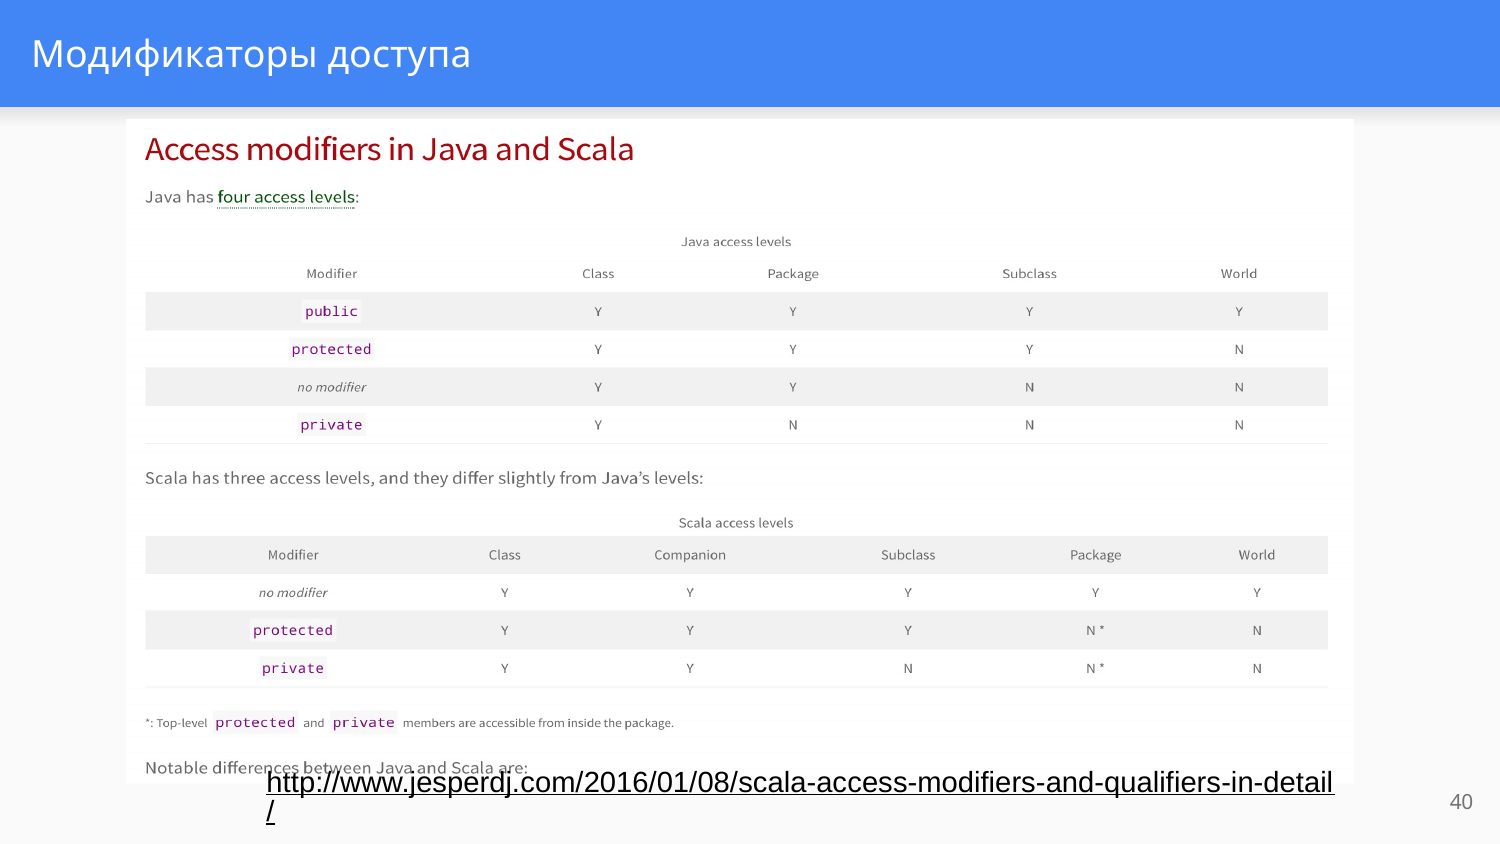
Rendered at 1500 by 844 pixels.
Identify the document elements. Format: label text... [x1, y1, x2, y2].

text_box http://www.jesperdj.com/2016/01/08/scala-access-modifiers-and-qualifiers-in-detail/ [251, 791, 1354, 826]
title Модификаторы доступа [16, 2, 1464, 102]
picture [126, 119, 1354, 784]
slide_number ‹#› [1398, 770, 1489, 835]
